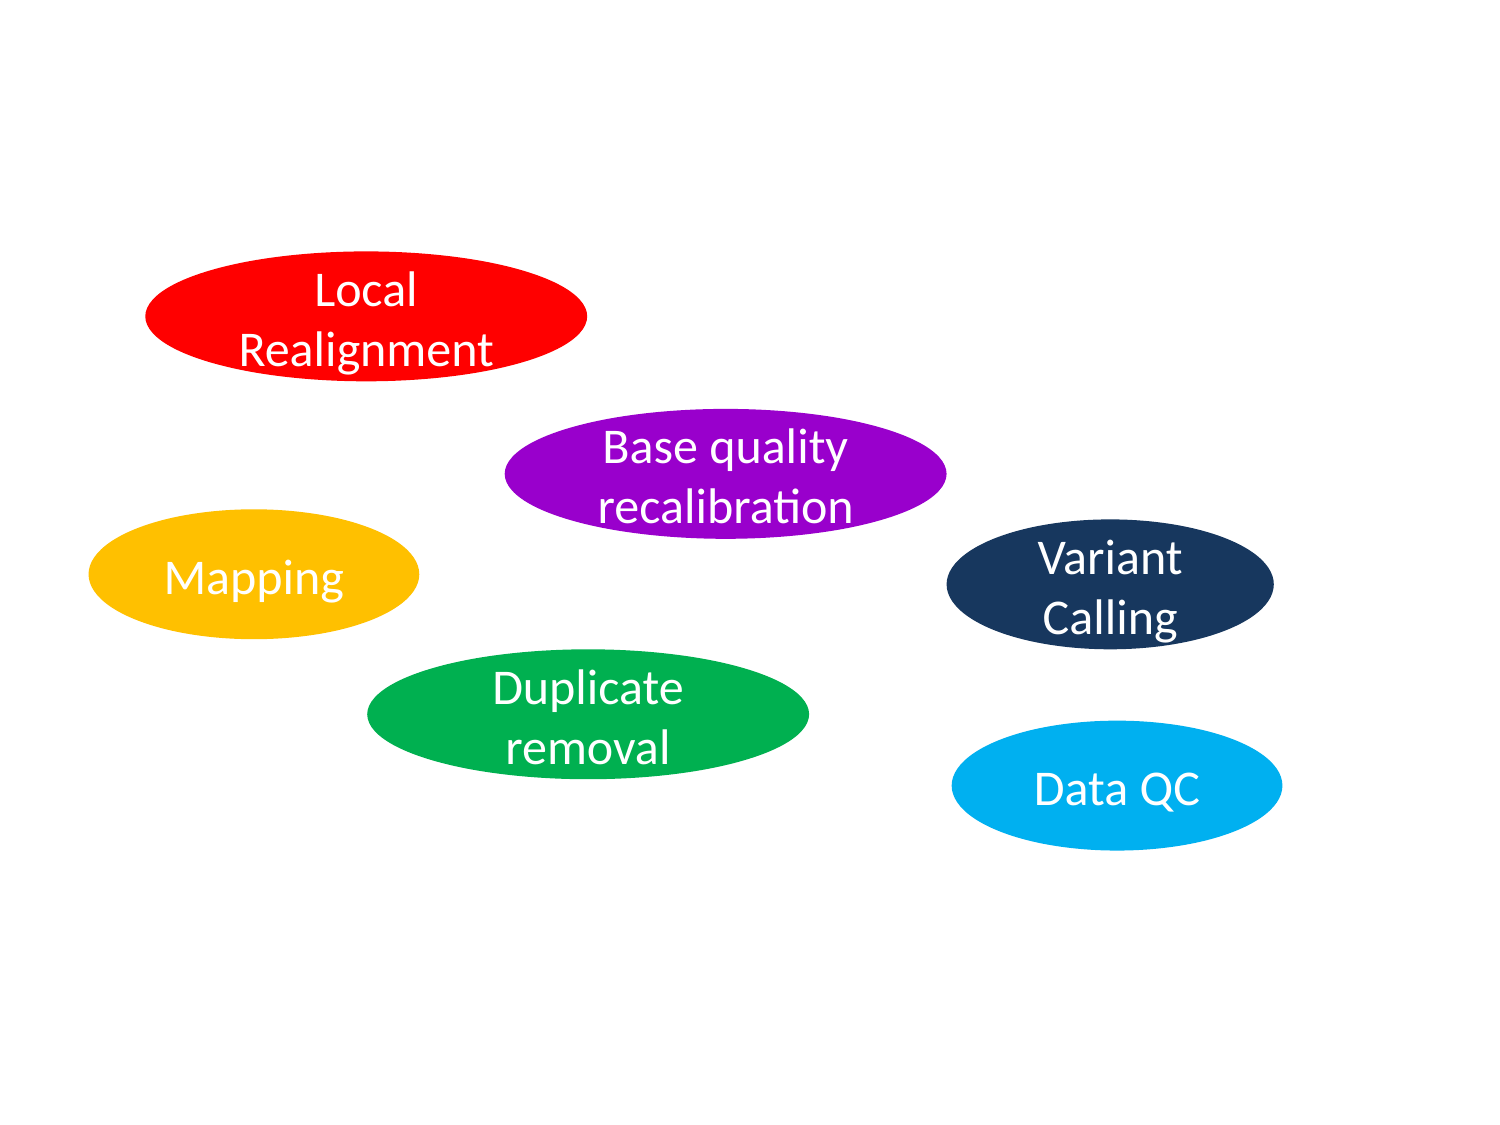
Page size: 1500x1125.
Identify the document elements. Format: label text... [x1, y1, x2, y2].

text_box Variant Calling [944, 517, 1276, 652]
text_box Mapping [86, 507, 422, 642]
text_box Data QC [949, 718, 1285, 853]
text_box Local Realignment [143, 249, 590, 384]
text_box Base quality recalibration [502, 406, 949, 541]
text_box Duplicate removal [365, 647, 812, 782]
